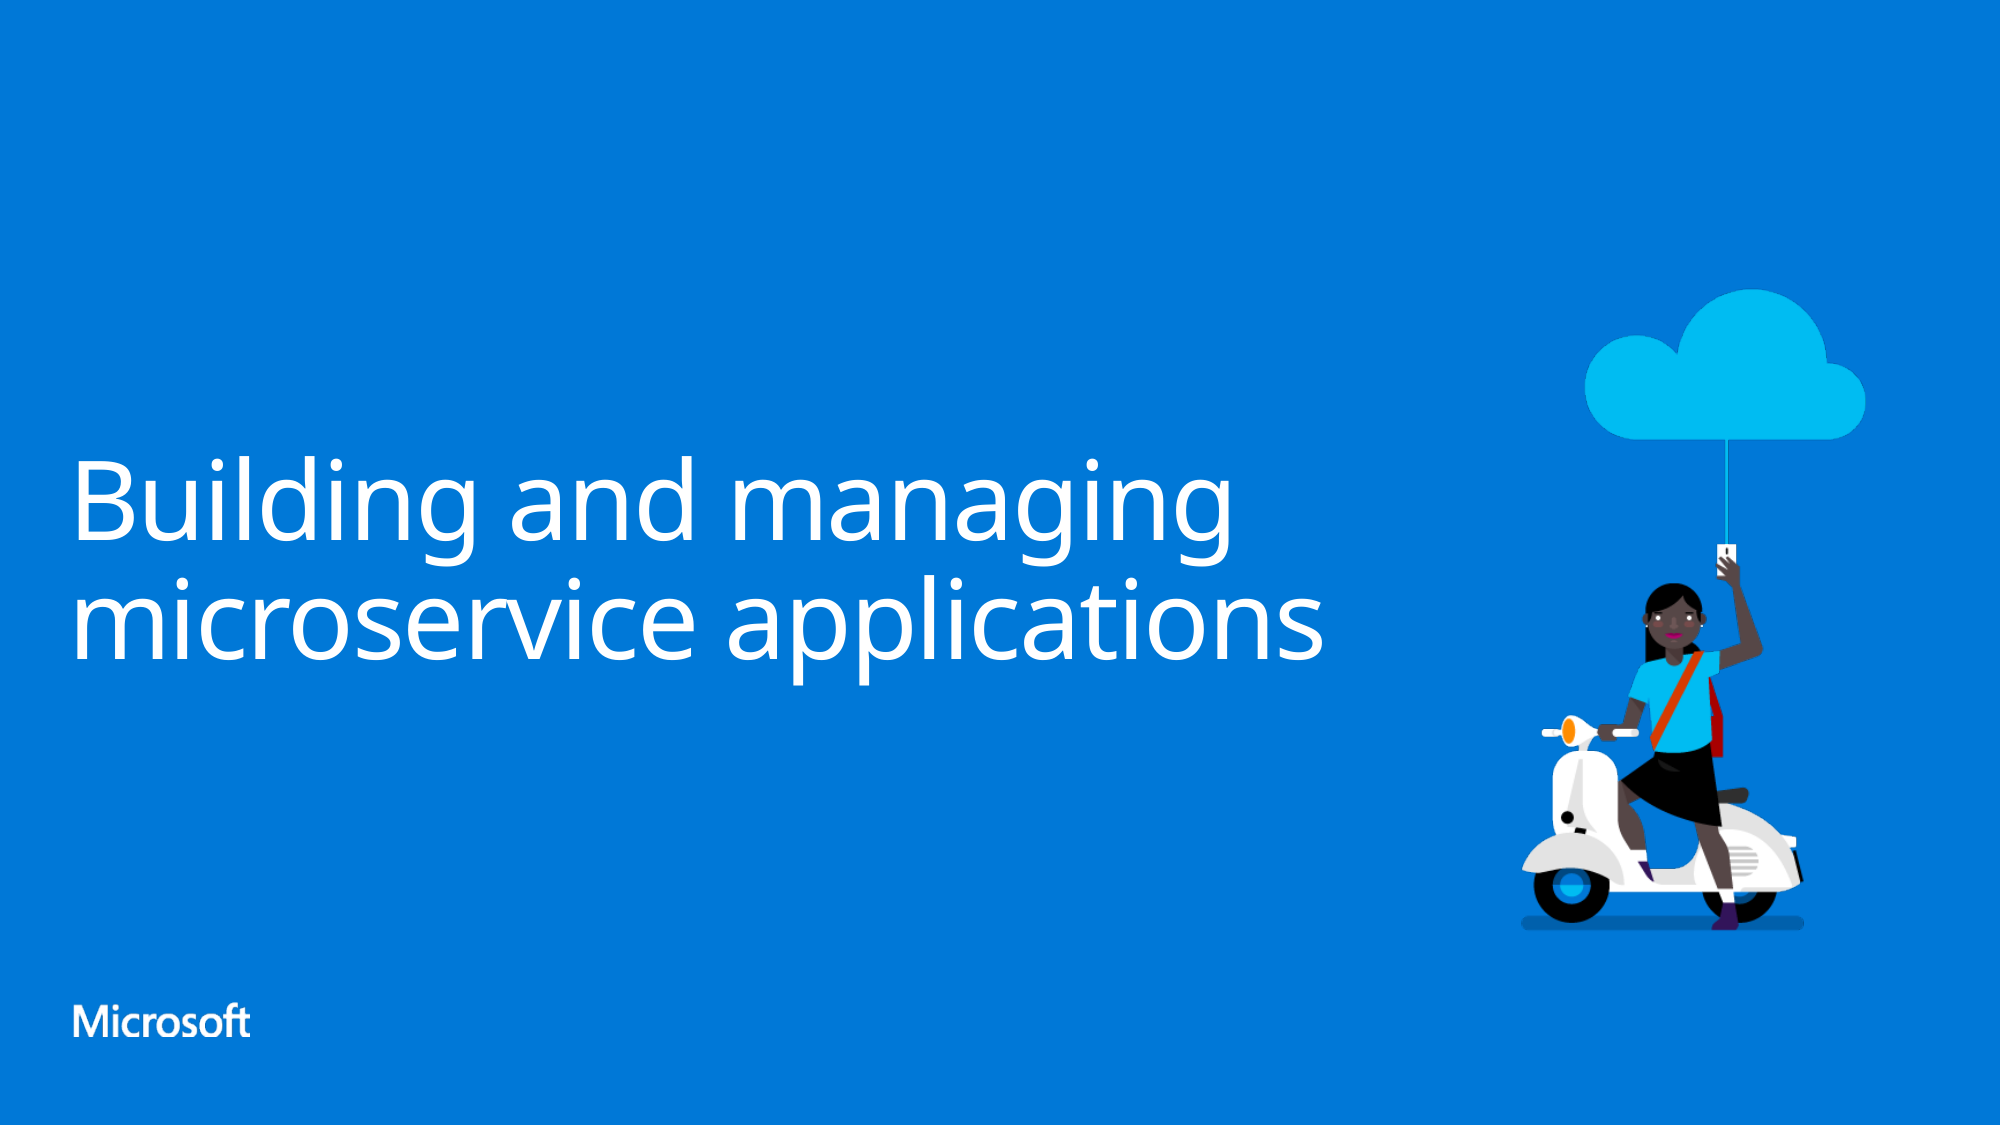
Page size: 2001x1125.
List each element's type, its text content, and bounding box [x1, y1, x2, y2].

title Building and managing microservice applications [44, 430, 1738, 725]
picture [1411, 260, 1926, 953]
picture [73, 1002, 250, 1037]
